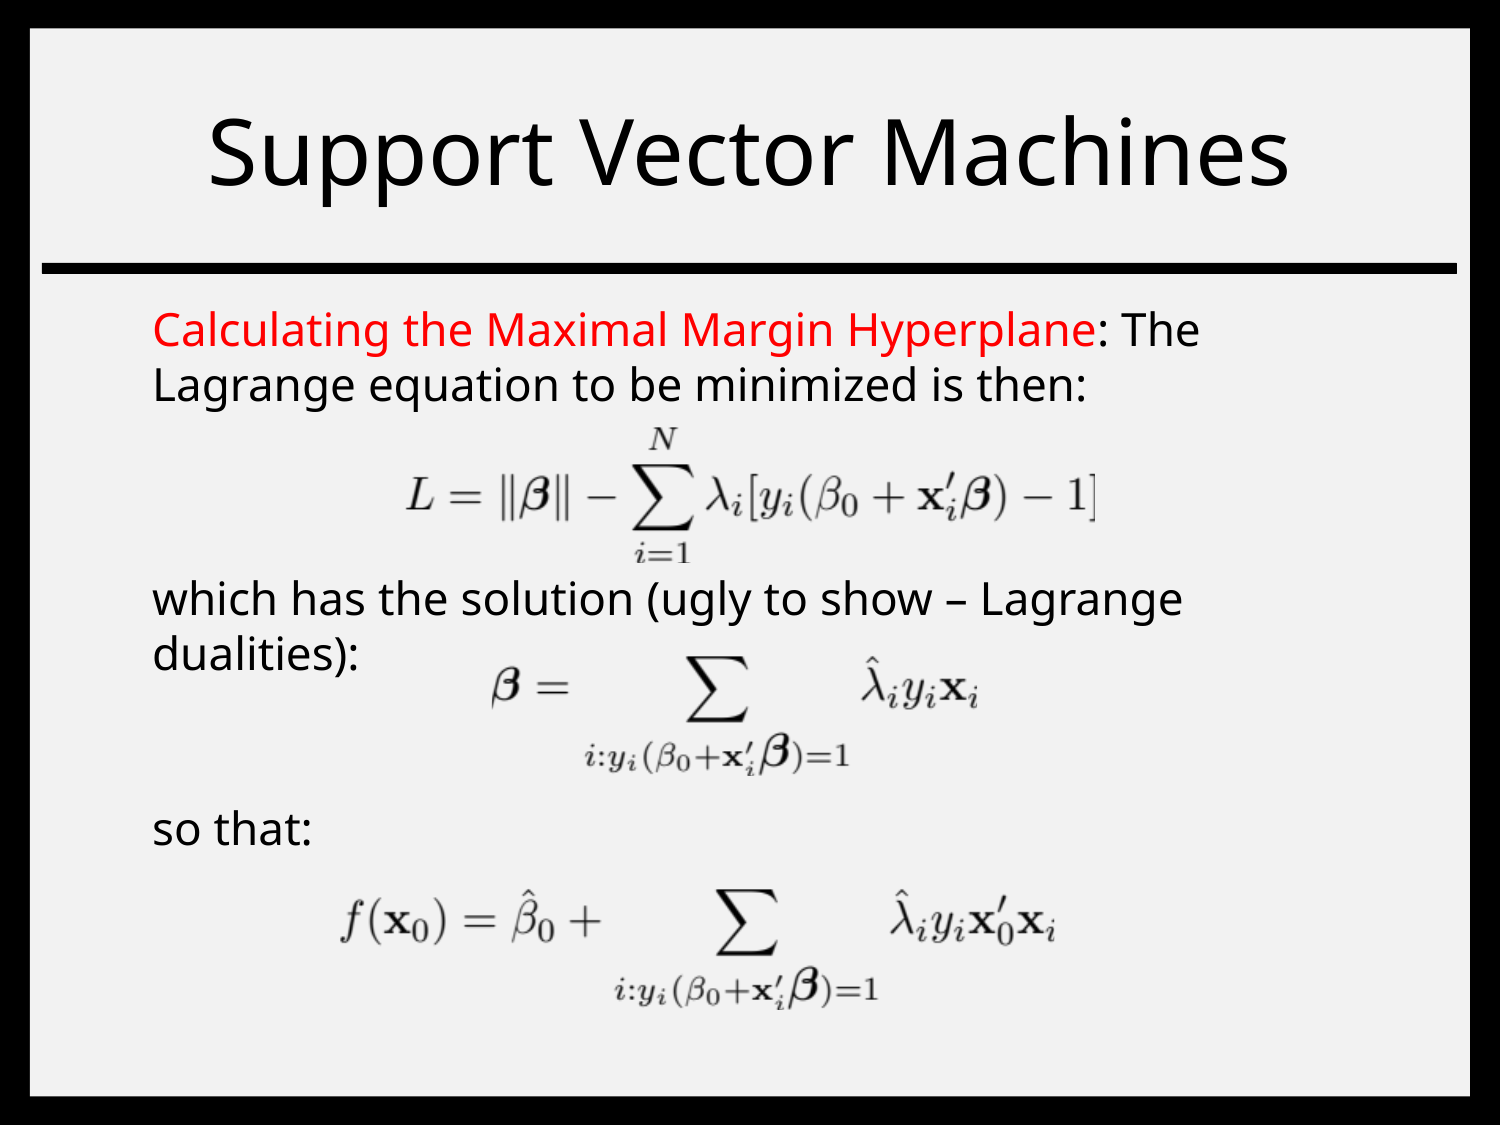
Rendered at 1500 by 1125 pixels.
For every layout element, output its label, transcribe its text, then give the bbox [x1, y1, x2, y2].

text_box Calculating the Maximal Margin Hyperplane: The Lagrange equation to be minimized is then: [137, 293, 1332, 418]
picture [491, 654, 978, 777]
text_box which has the solution (ugly to show – Lagrange dualities): [137, 562, 1332, 688]
text_box so that: [137, 791, 1332, 862]
title Support Vector Machines [147, 38, 1353, 259]
picture [339, 887, 1055, 1010]
picture [404, 426, 1096, 563]
